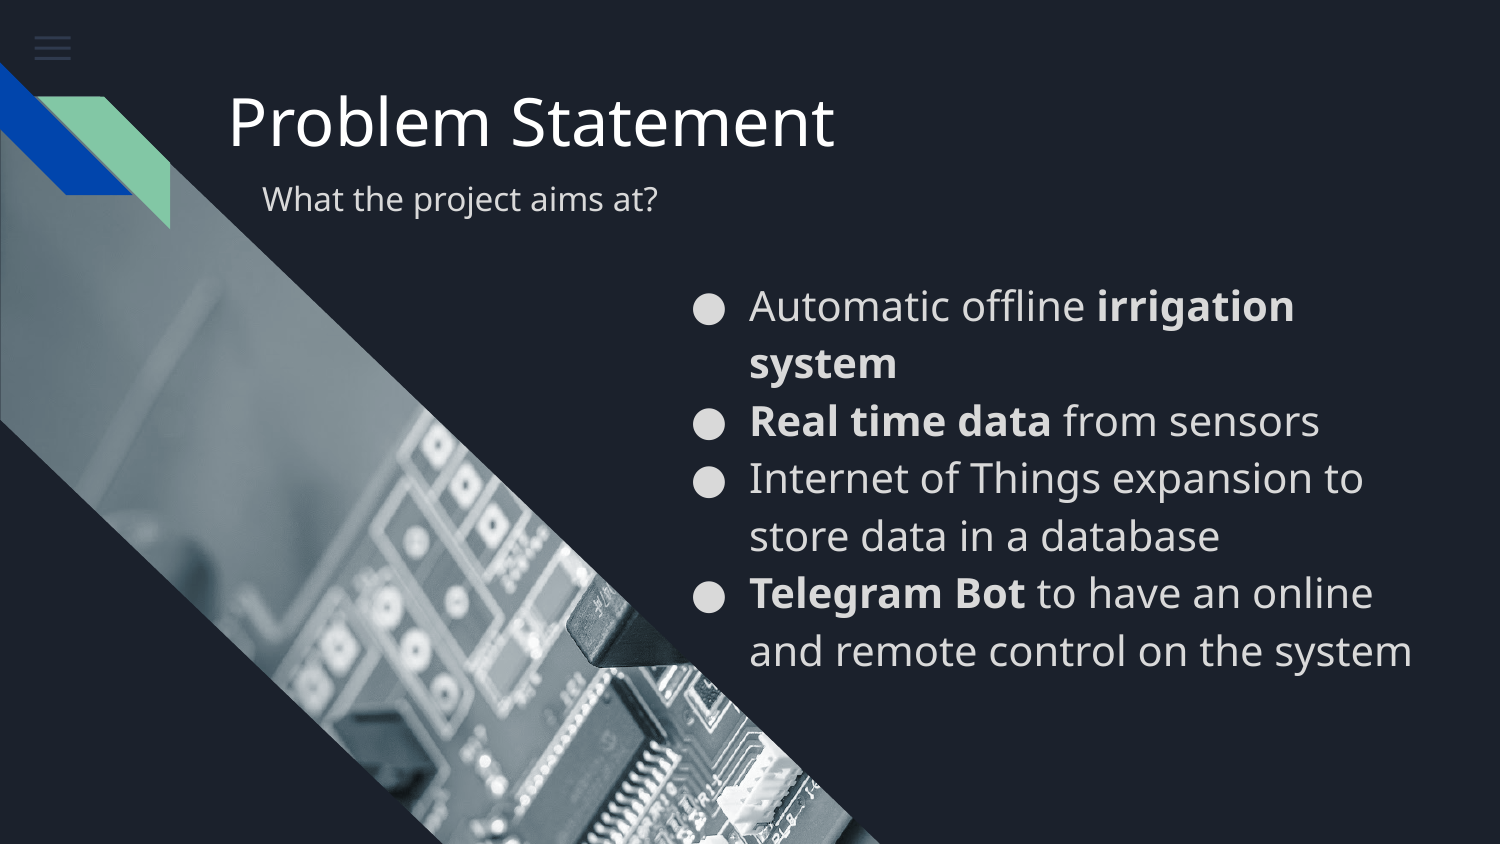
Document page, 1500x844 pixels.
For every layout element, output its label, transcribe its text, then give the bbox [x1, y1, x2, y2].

title Problem Statement [212, 64, 1368, 215]
picture [0, 97, 880, 844]
list Automatic offline irrigation system Real time data from sensors Internet of Things expansion to store data in a database Telegram Bot to have an online and remote control on the system [659, 257, 1454, 635]
text_box What the project aims at? [247, 162, 884, 233]
